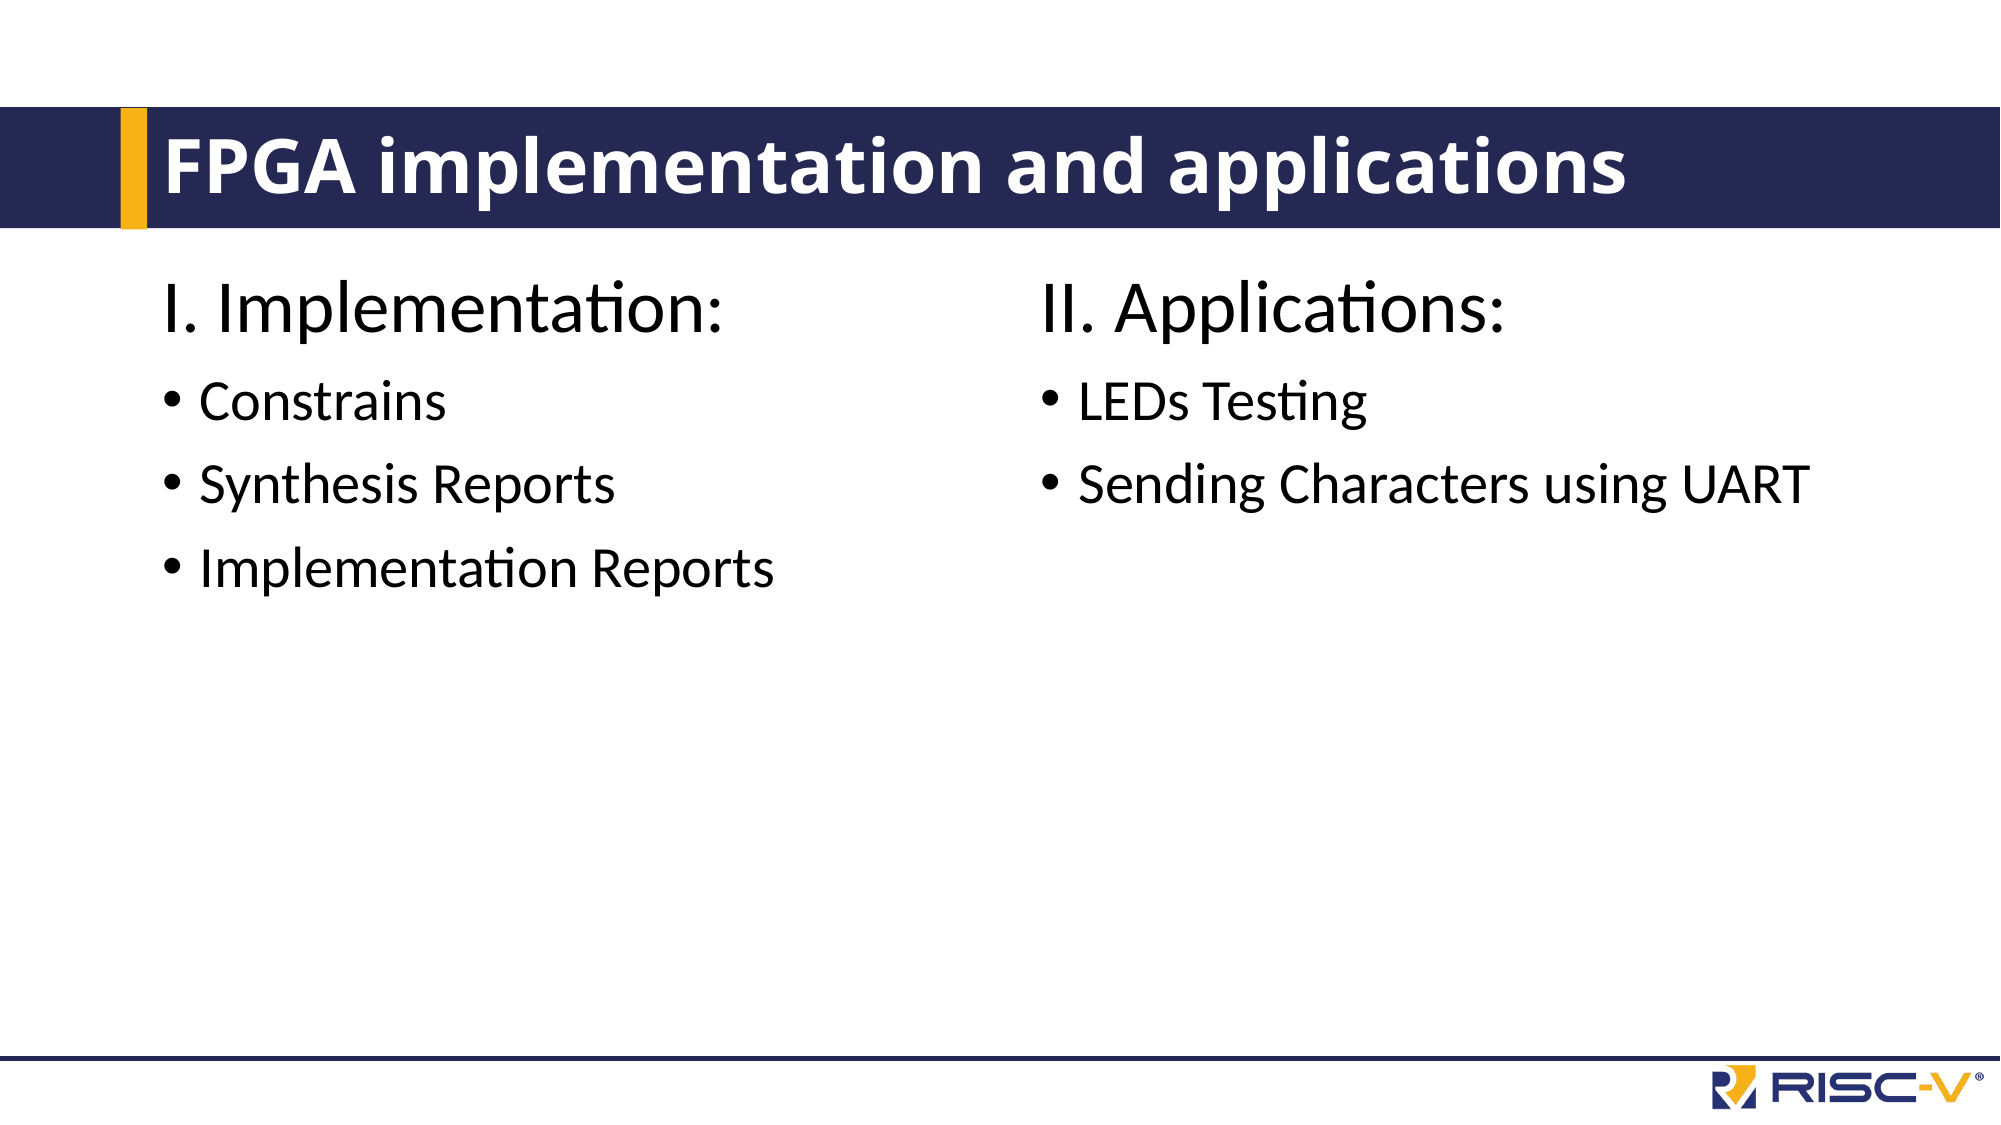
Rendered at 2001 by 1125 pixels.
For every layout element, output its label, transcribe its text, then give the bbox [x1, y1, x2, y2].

text_box [120, 107, 148, 230]
title FPGA implementation and applications [148, 120, 1723, 218]
text_box II. Applications: LEDs Testing Sending Characters using UART [1025, 260, 1877, 549]
picture [1702, 1059, 1992, 1125]
text_box [0, 106, 2000, 229]
text_box I. Implementation: Constrains Synthesis Reports Implementation Reports [147, 260, 1000, 639]
picture [1702, 1047, 1992, 1058]
